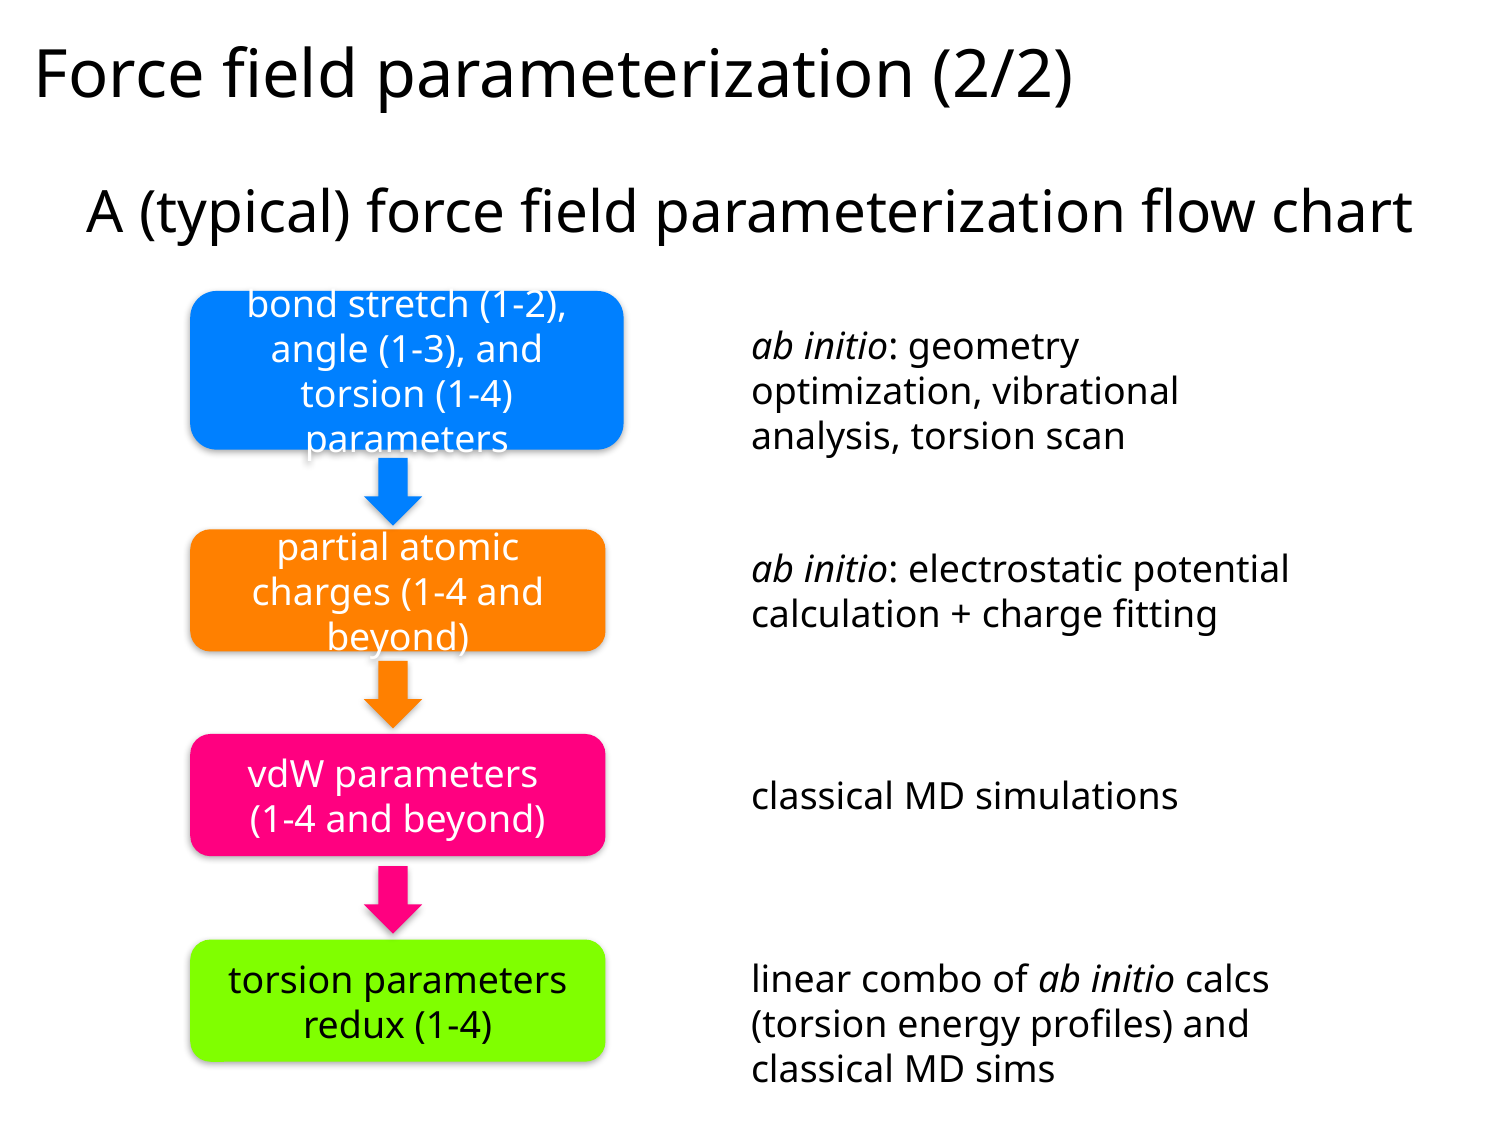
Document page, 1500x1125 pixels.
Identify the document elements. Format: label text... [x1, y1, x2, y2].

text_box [190, 290, 1312, 450]
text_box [189, 865, 1417, 1062]
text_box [189, 457, 1351, 652]
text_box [189, 660, 1351, 857]
text_box A (typical) force field parameterization flow chart [44, 167, 1456, 252]
text_box Force field parameterization (2/2) [19, 23, 1090, 118]
